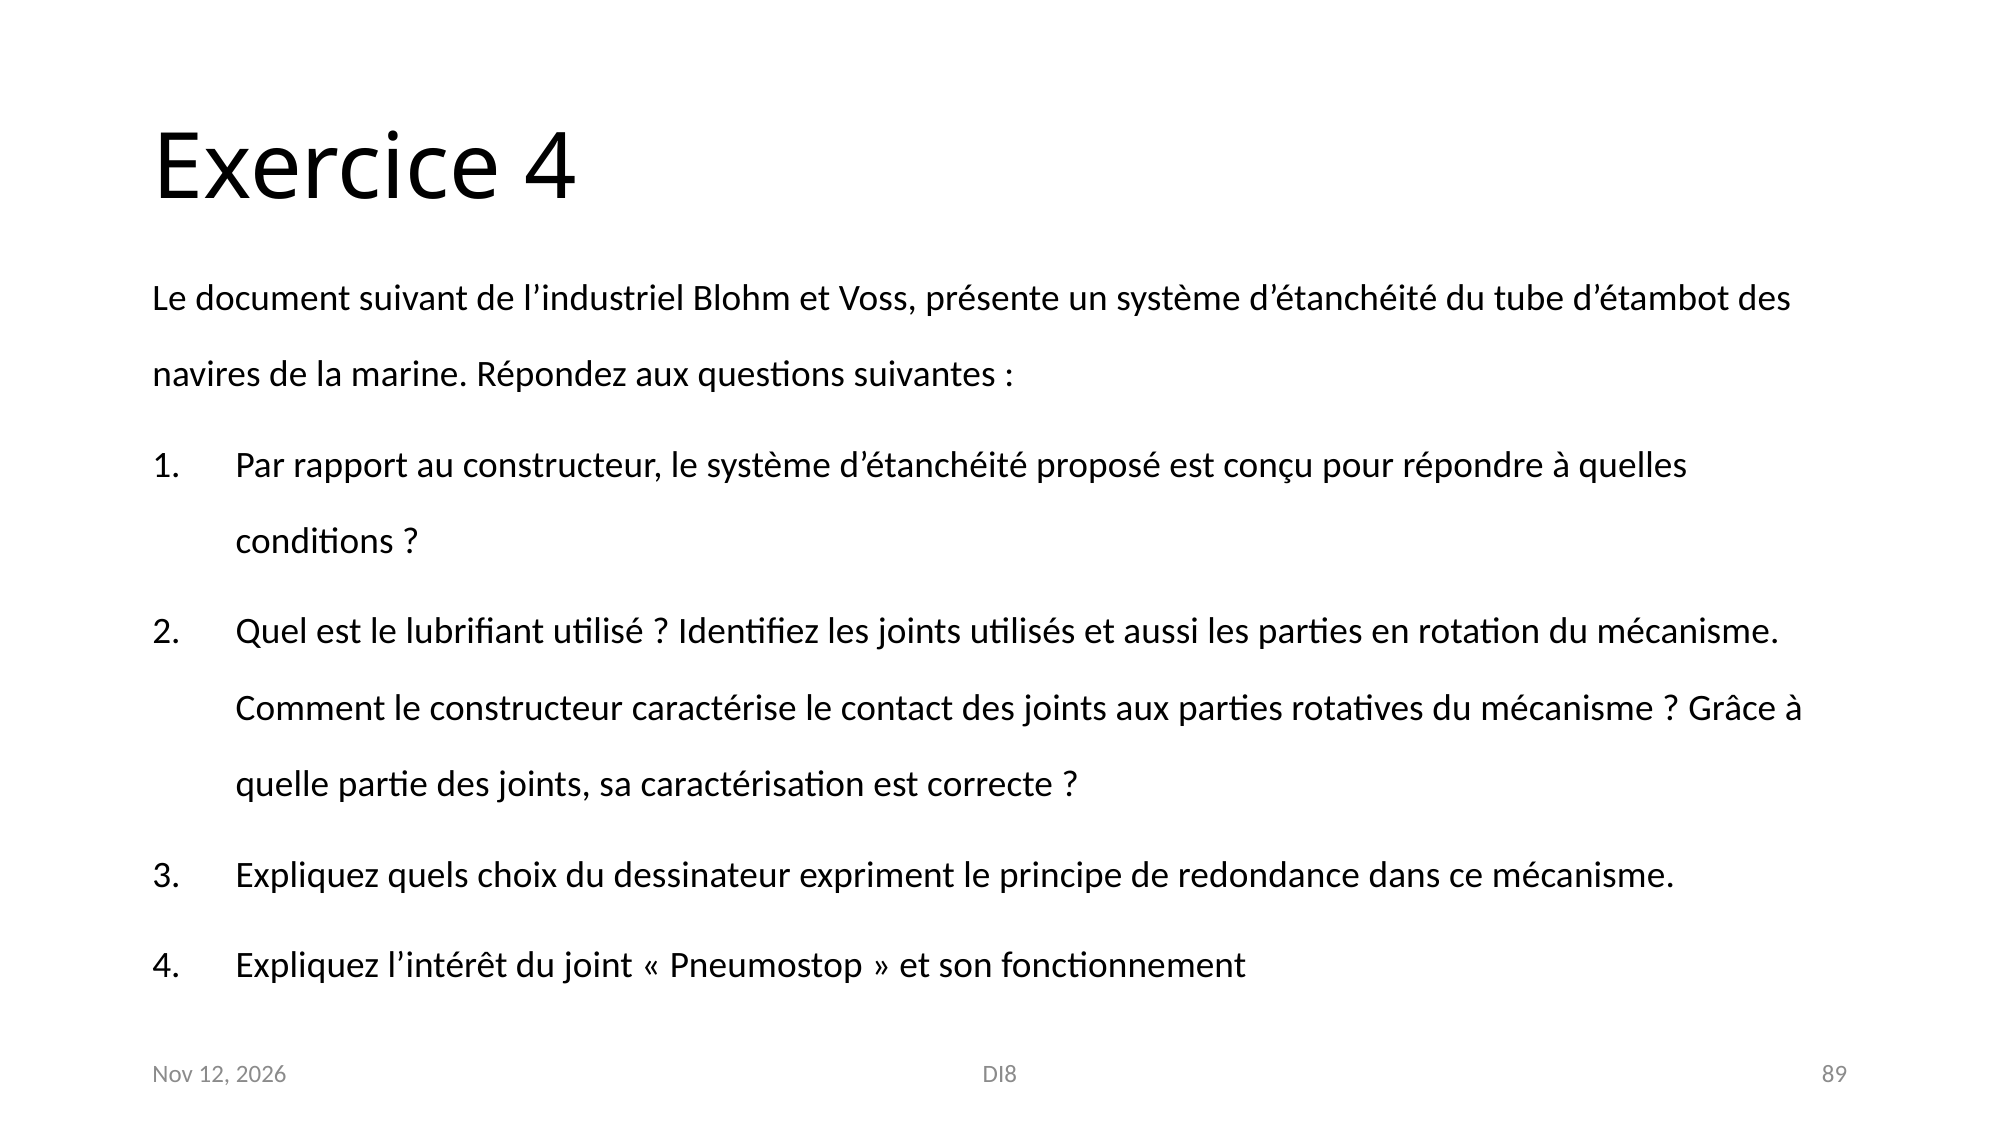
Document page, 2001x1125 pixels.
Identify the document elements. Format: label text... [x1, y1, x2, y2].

slide_number 89 [1412, 1042, 1863, 1103]
title Exercice 4 [137, 59, 1863, 233]
footer DI8 [662, 1042, 1338, 1103]
list Le document suivant de l’industriel Blohm et Voss, présente un système d’étanchéité du tube d’étambot des navires de la marine. Répondez aux questions suivantes : Par rapport au constructeur, le système d’étanchéité proposé est conçu pour répondre à quelles conditions ? Quel est le lubrifiant utilisé ? Identifiez les joints utilisés et aussi les parties en rotation du mécanisme. Comment le constructeur caractérise le contact des joints aux parties rotatives du mécanisme ? Grâce à quelle partie des joints, sa caractérisation est correcte ? Expliquez quels choix du dessinateur expriment le principe de redondance dans ce mécanisme. Expliquez l’intérêt du joint « Pneumostop » et son fonctionnement [137, 233, 1863, 1083]
slide_number Nov-18 [137, 1042, 588, 1103]
